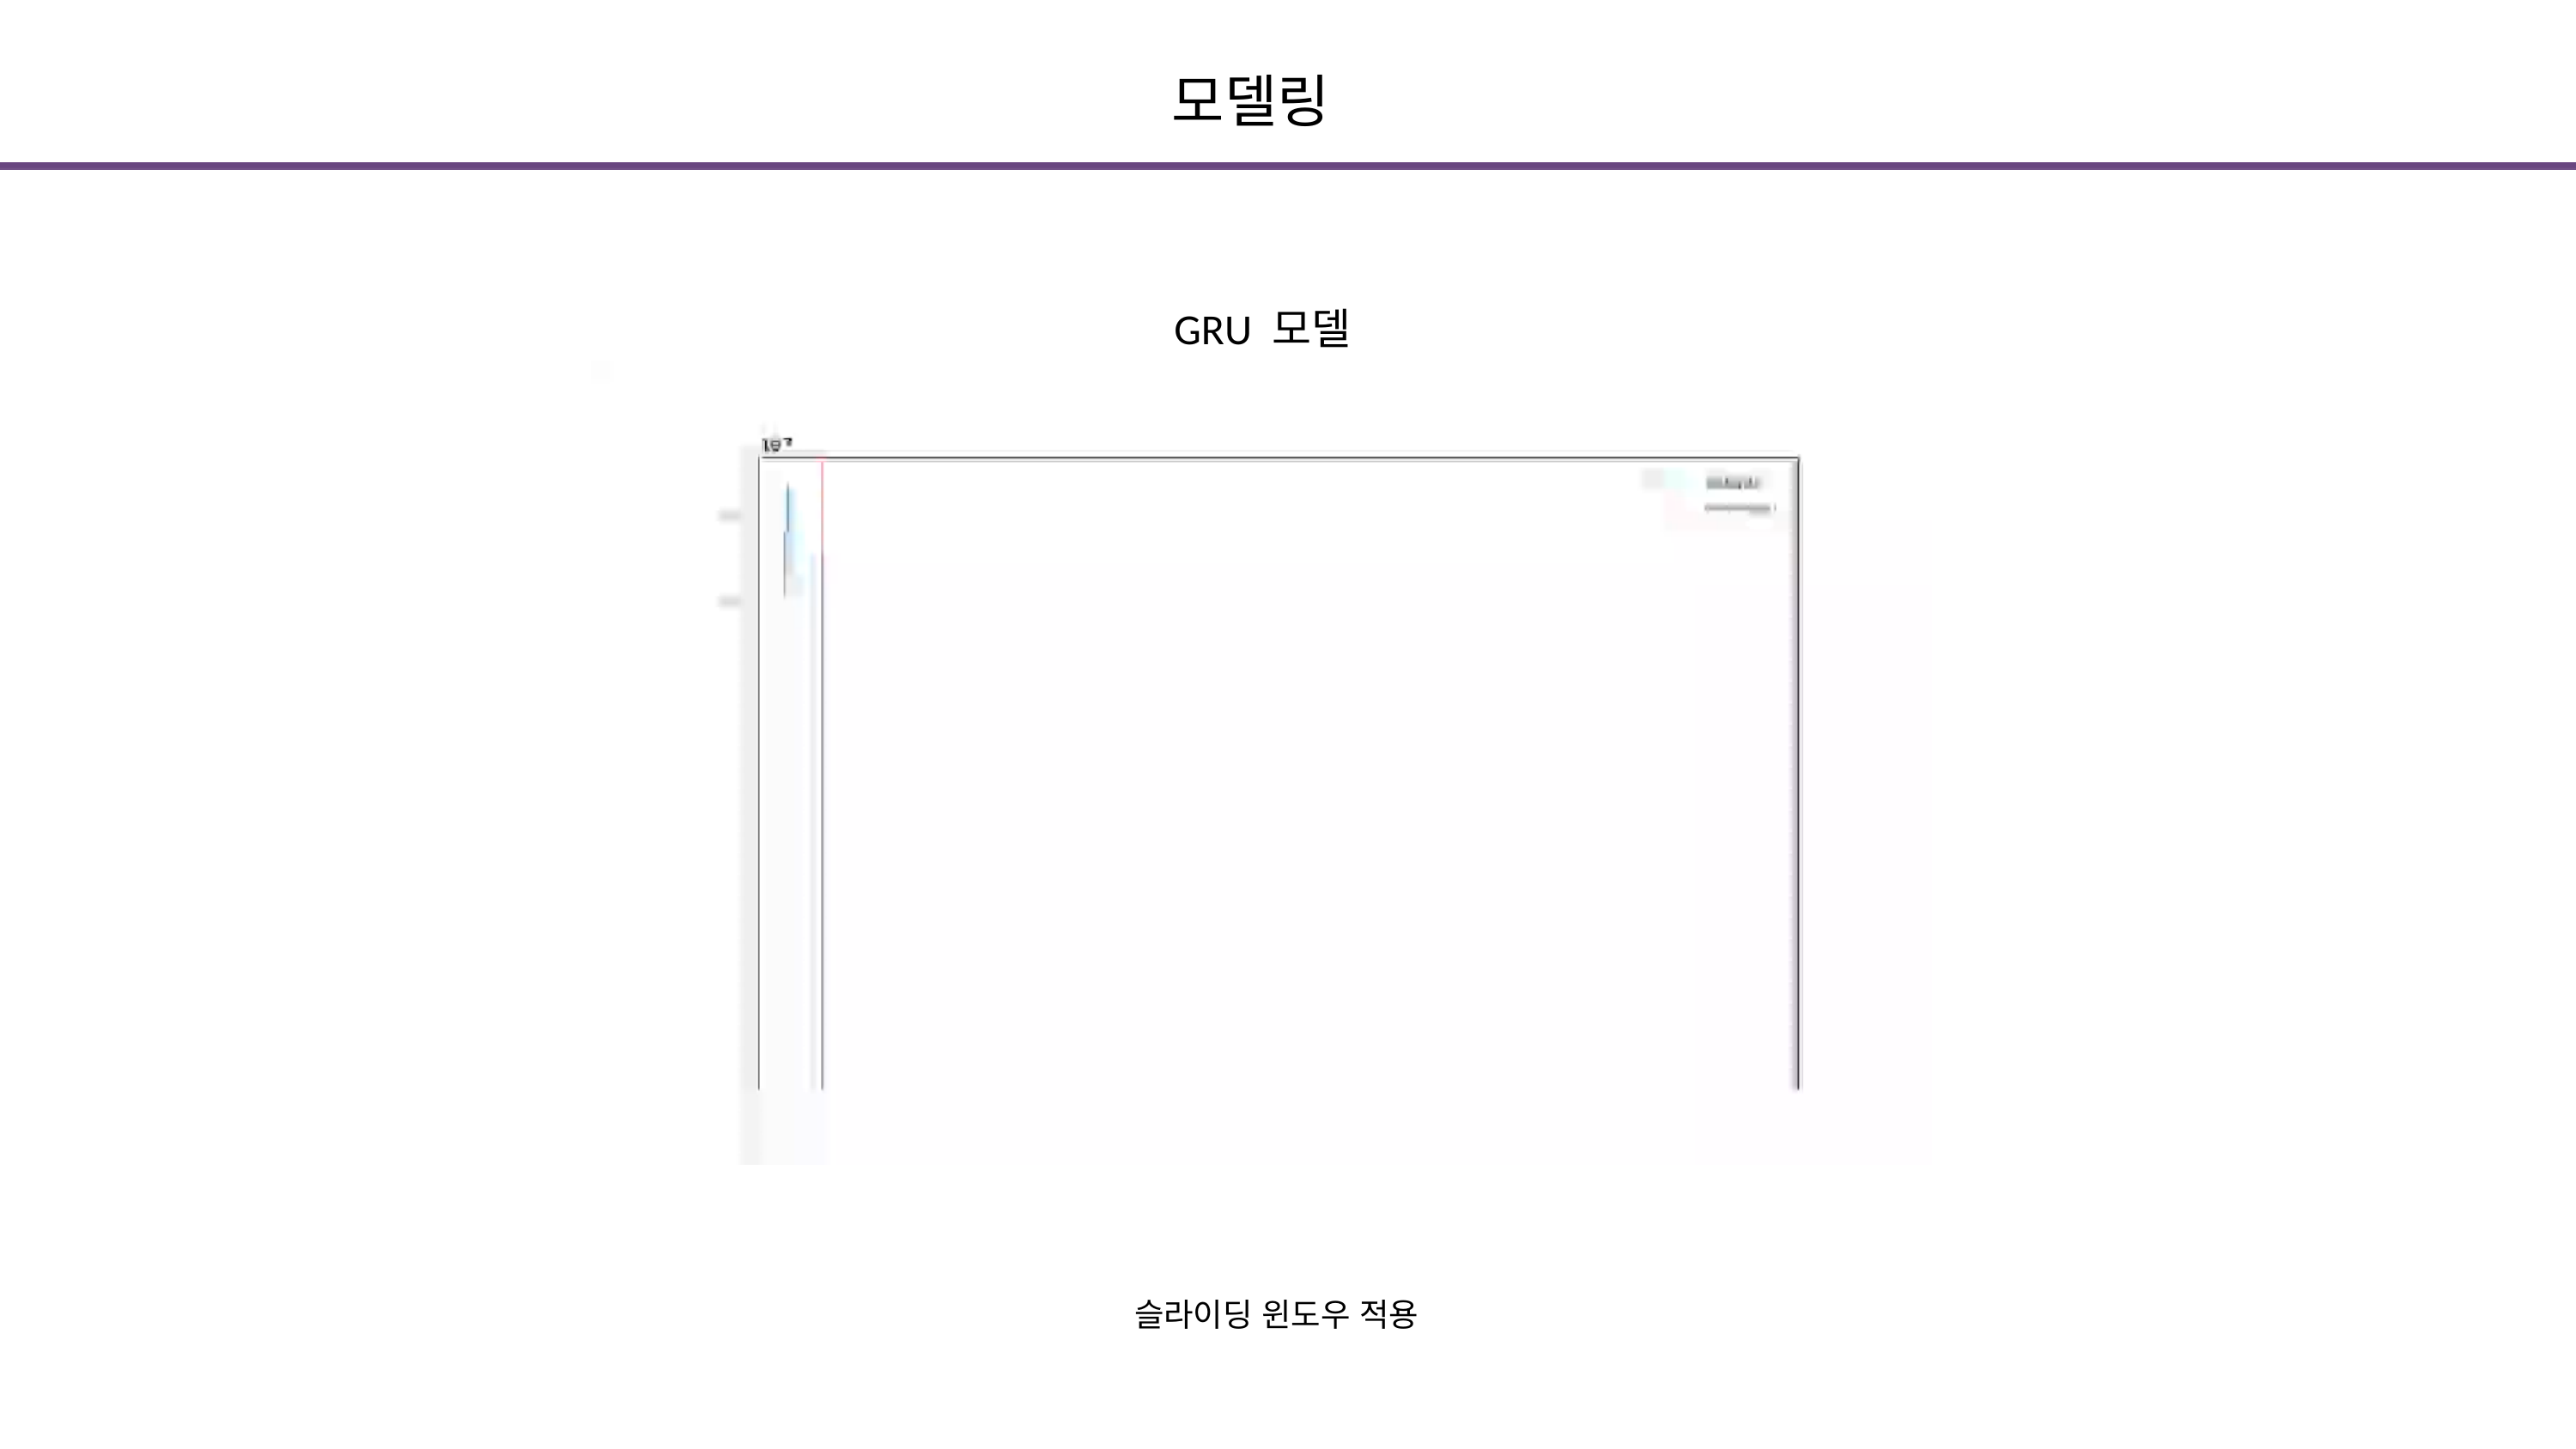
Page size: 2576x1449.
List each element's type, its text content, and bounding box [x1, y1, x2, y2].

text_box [0, 162, 2576, 170]
text_box 슬라이딩 윈도우 적용 [1121, 1288, 1970, 1339]
text_box GRU 모델 [1161, 294, 1967, 360]
text_box 모델링 [1158, 58, 1546, 141]
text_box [590, 360, 1933, 1166]
